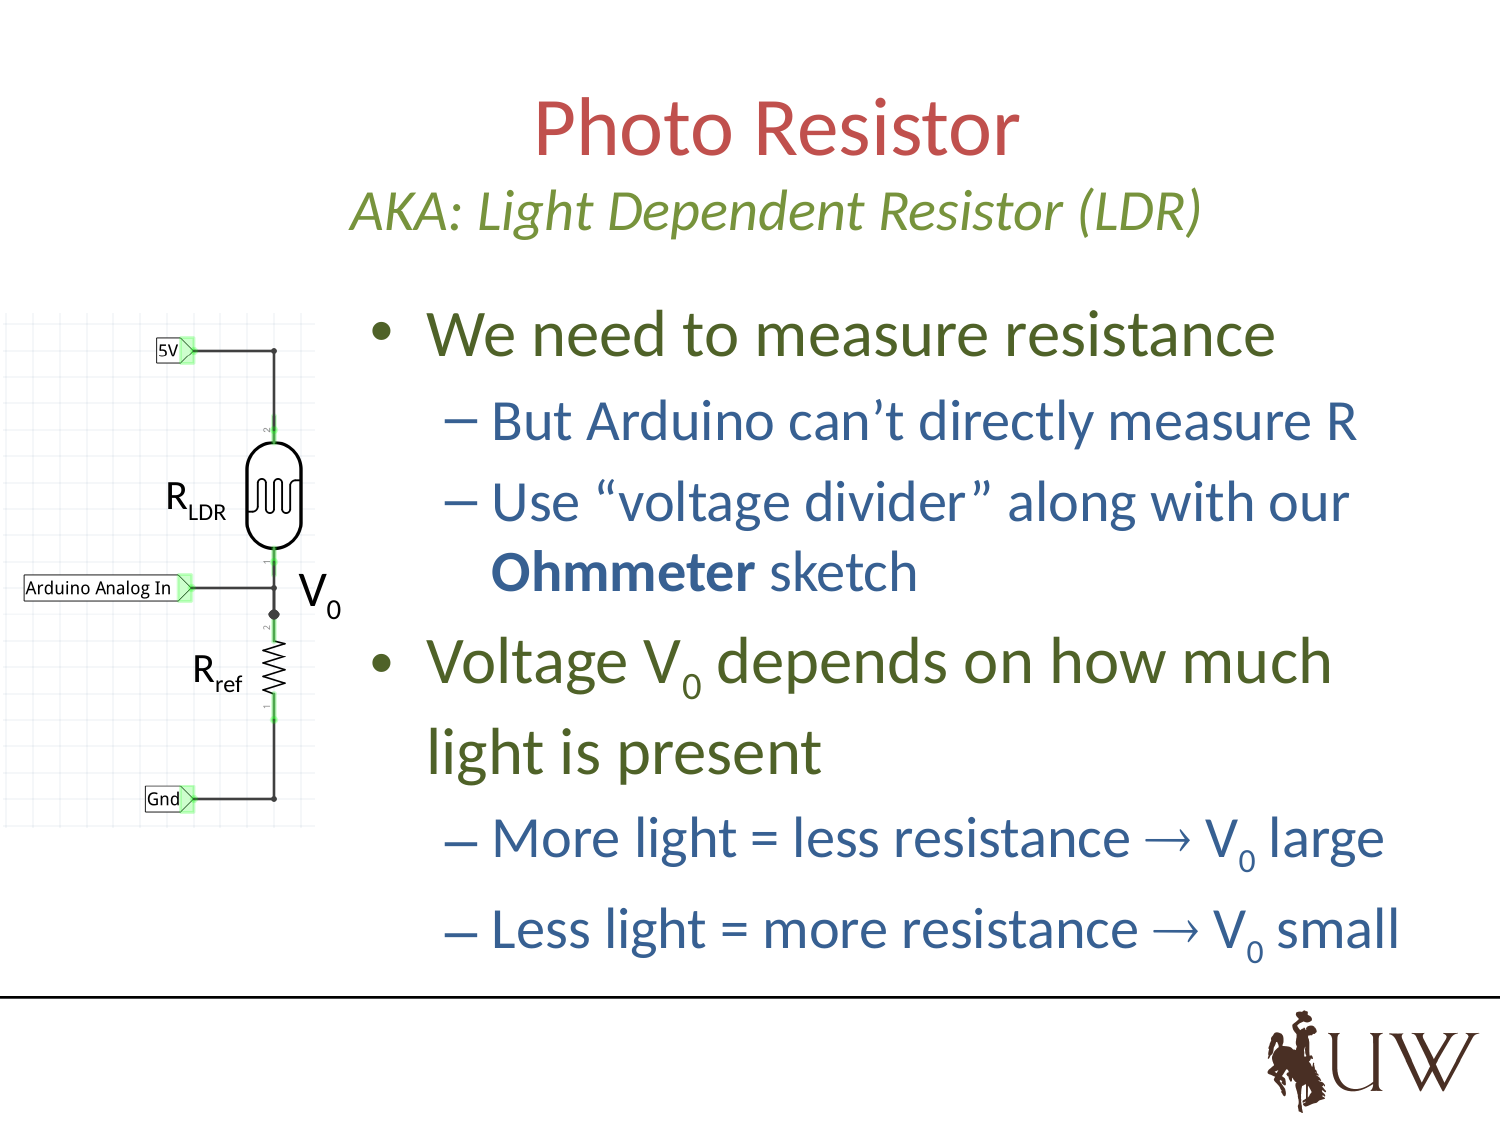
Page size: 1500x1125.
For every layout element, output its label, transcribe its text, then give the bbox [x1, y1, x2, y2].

title Photo Resistor AKA: Light Dependent Resistor (LDR) [55, 65, 1500, 248]
picture [0, 996, 1500, 1125]
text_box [3, 313, 357, 828]
list We need to measure resistance But Arduino can’t directly measure R Use “voltage divider” along with our Ohmmeter sketch Voltage V0 depends on how much light is present More light = less resistance  V0 large Less light = more resistance  V0 small [355, 282, 1478, 1018]
